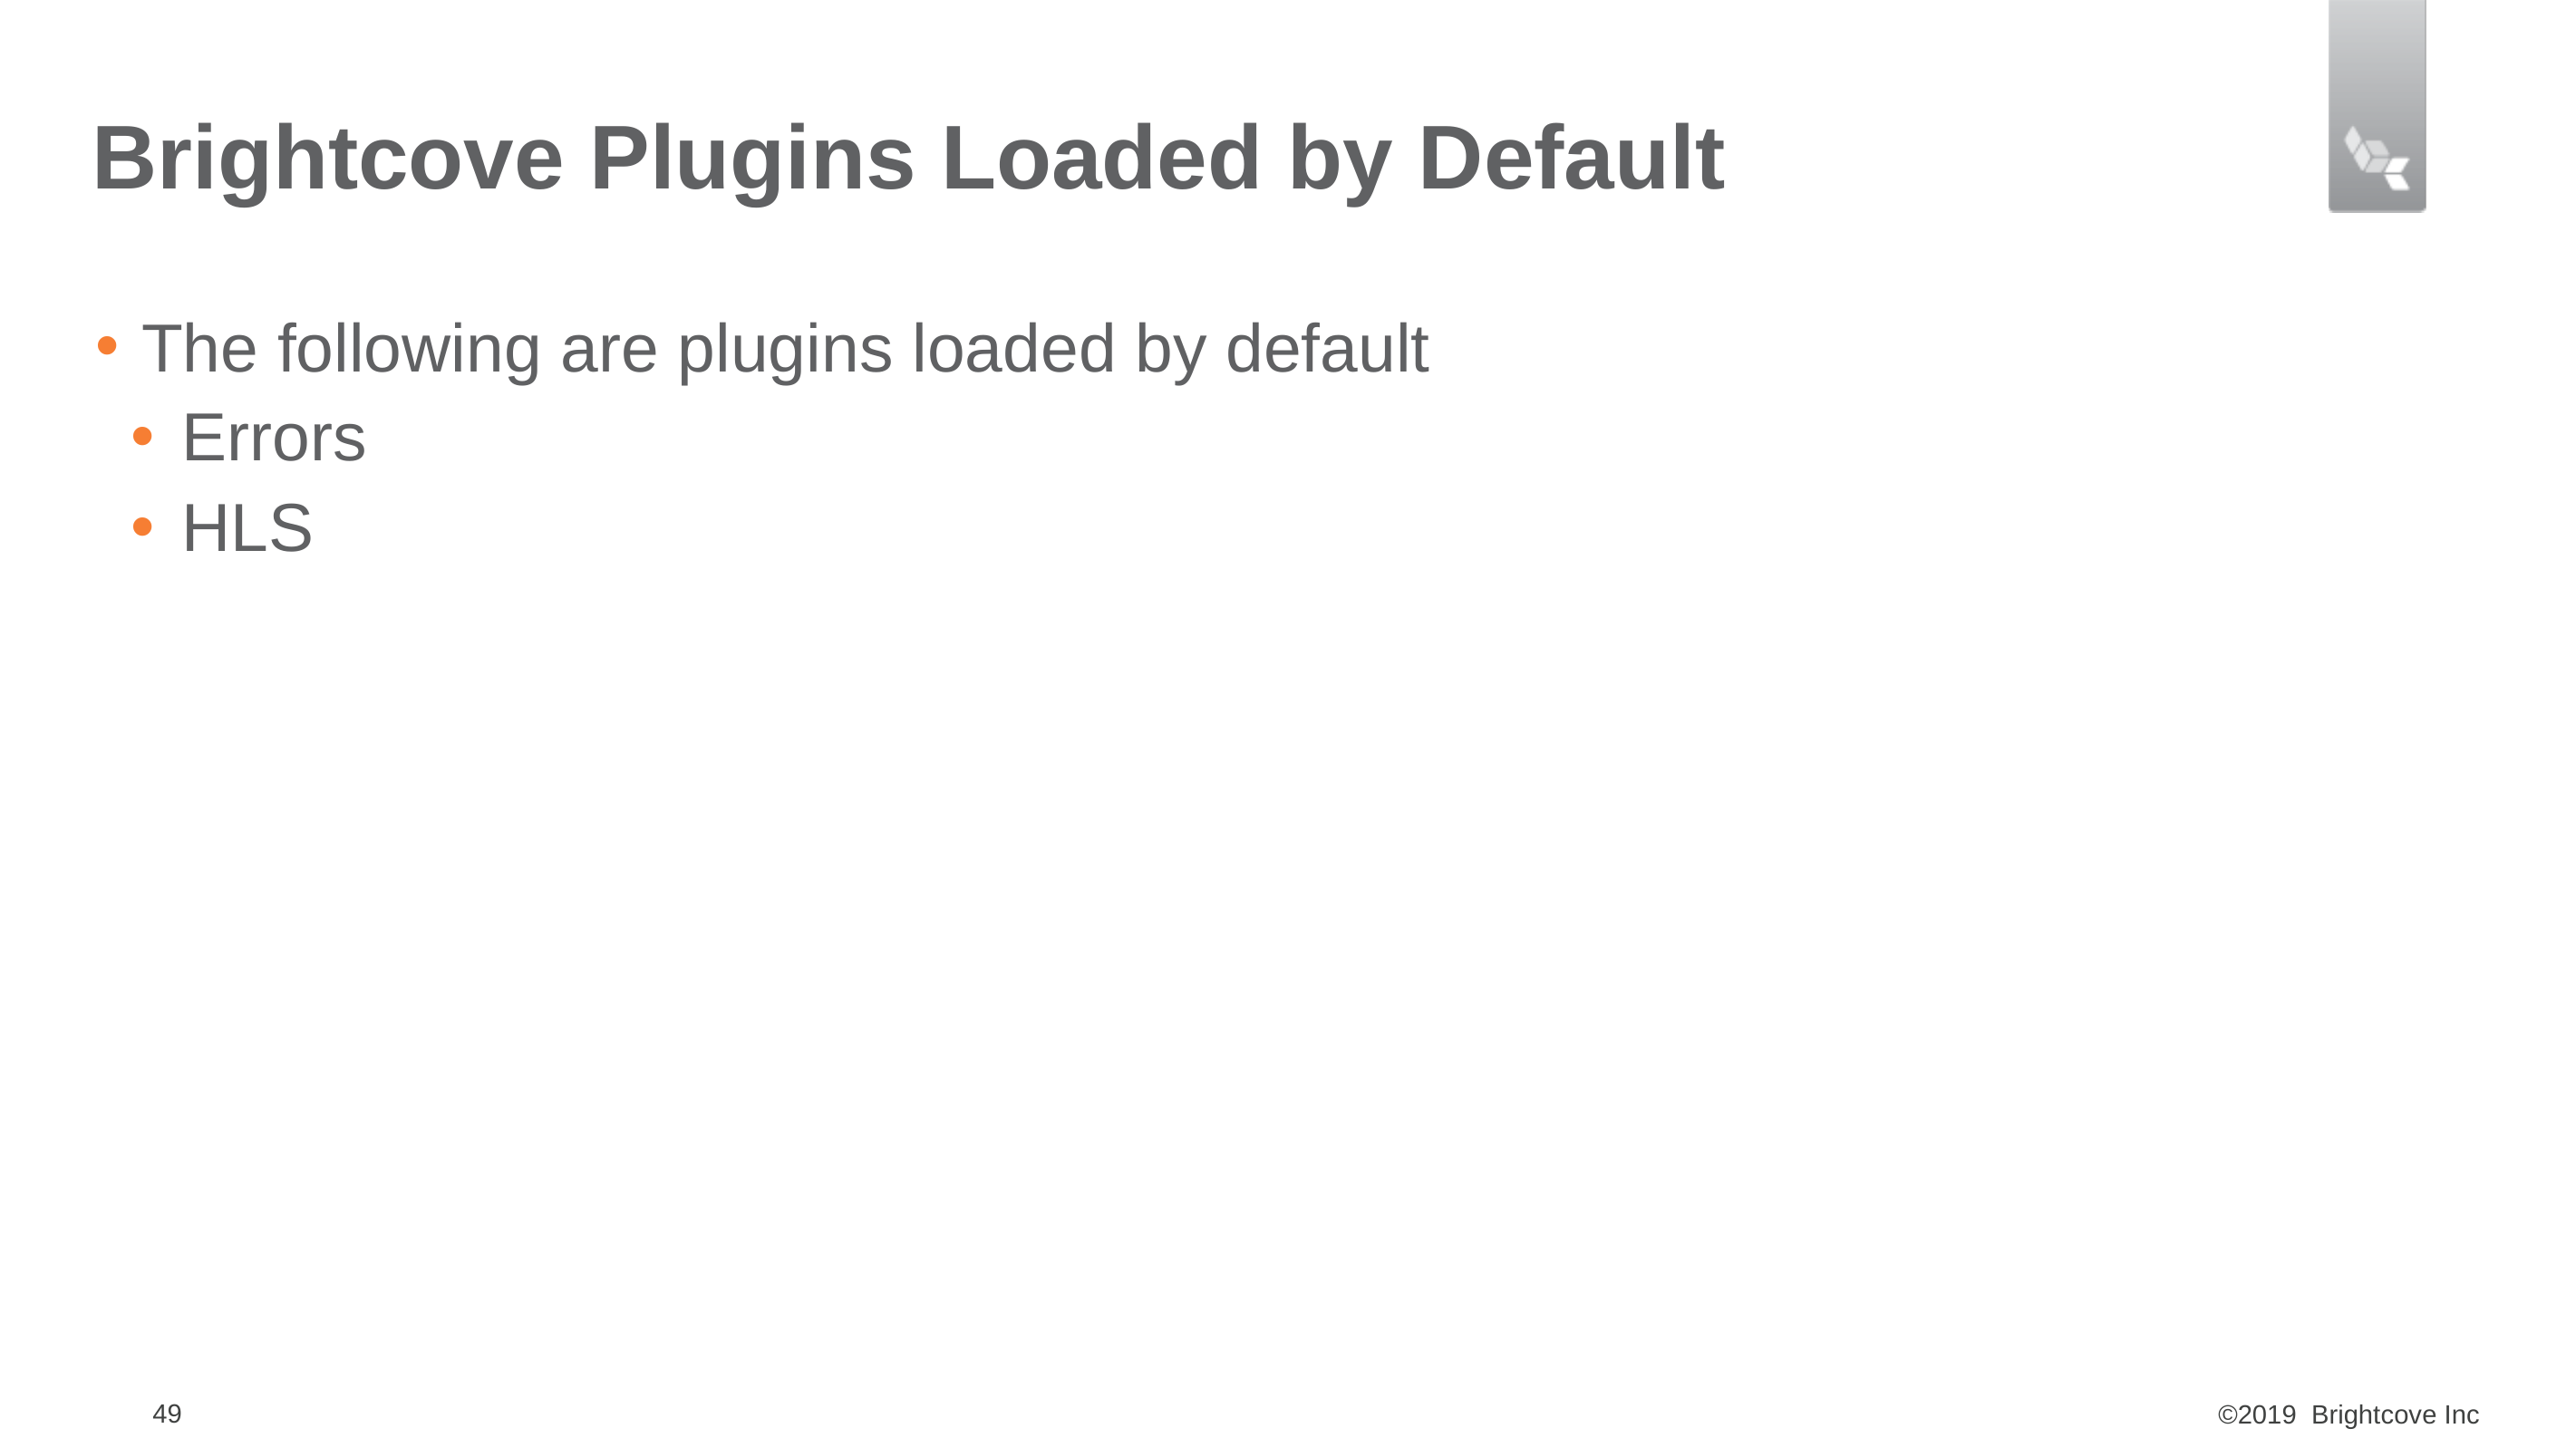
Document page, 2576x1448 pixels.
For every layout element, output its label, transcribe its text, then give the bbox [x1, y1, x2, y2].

title Brightcove Plugins Loaded by Default [80, 43, 2271, 261]
list The following are plugins loaded by default Errors HLS [83, 292, 2445, 1311]
picture [2329, 0, 2428, 213]
slide_number 49 [143, 1390, 189, 1434]
